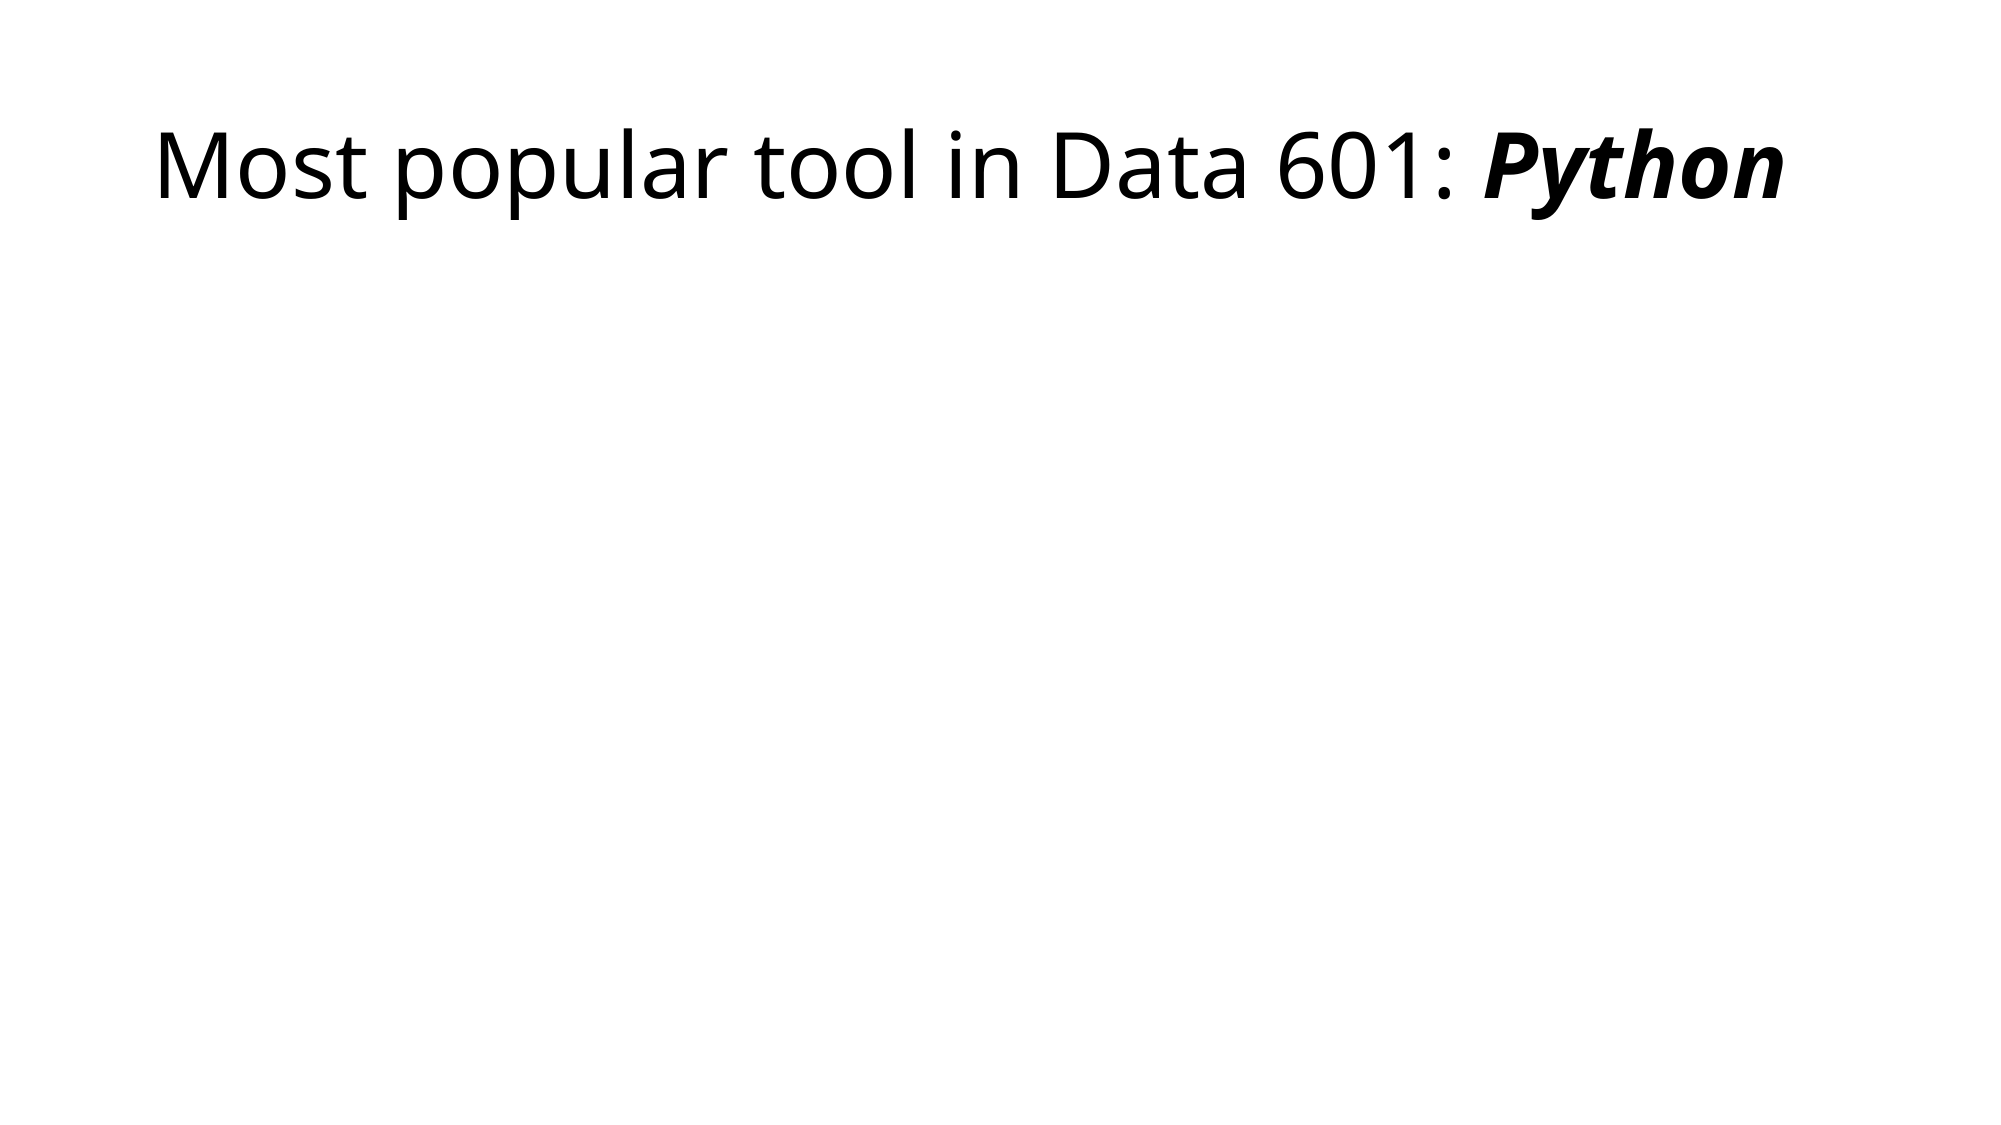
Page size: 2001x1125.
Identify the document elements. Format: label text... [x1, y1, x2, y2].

title Most popular tool in Data 601: Python [137, 59, 1863, 278]
